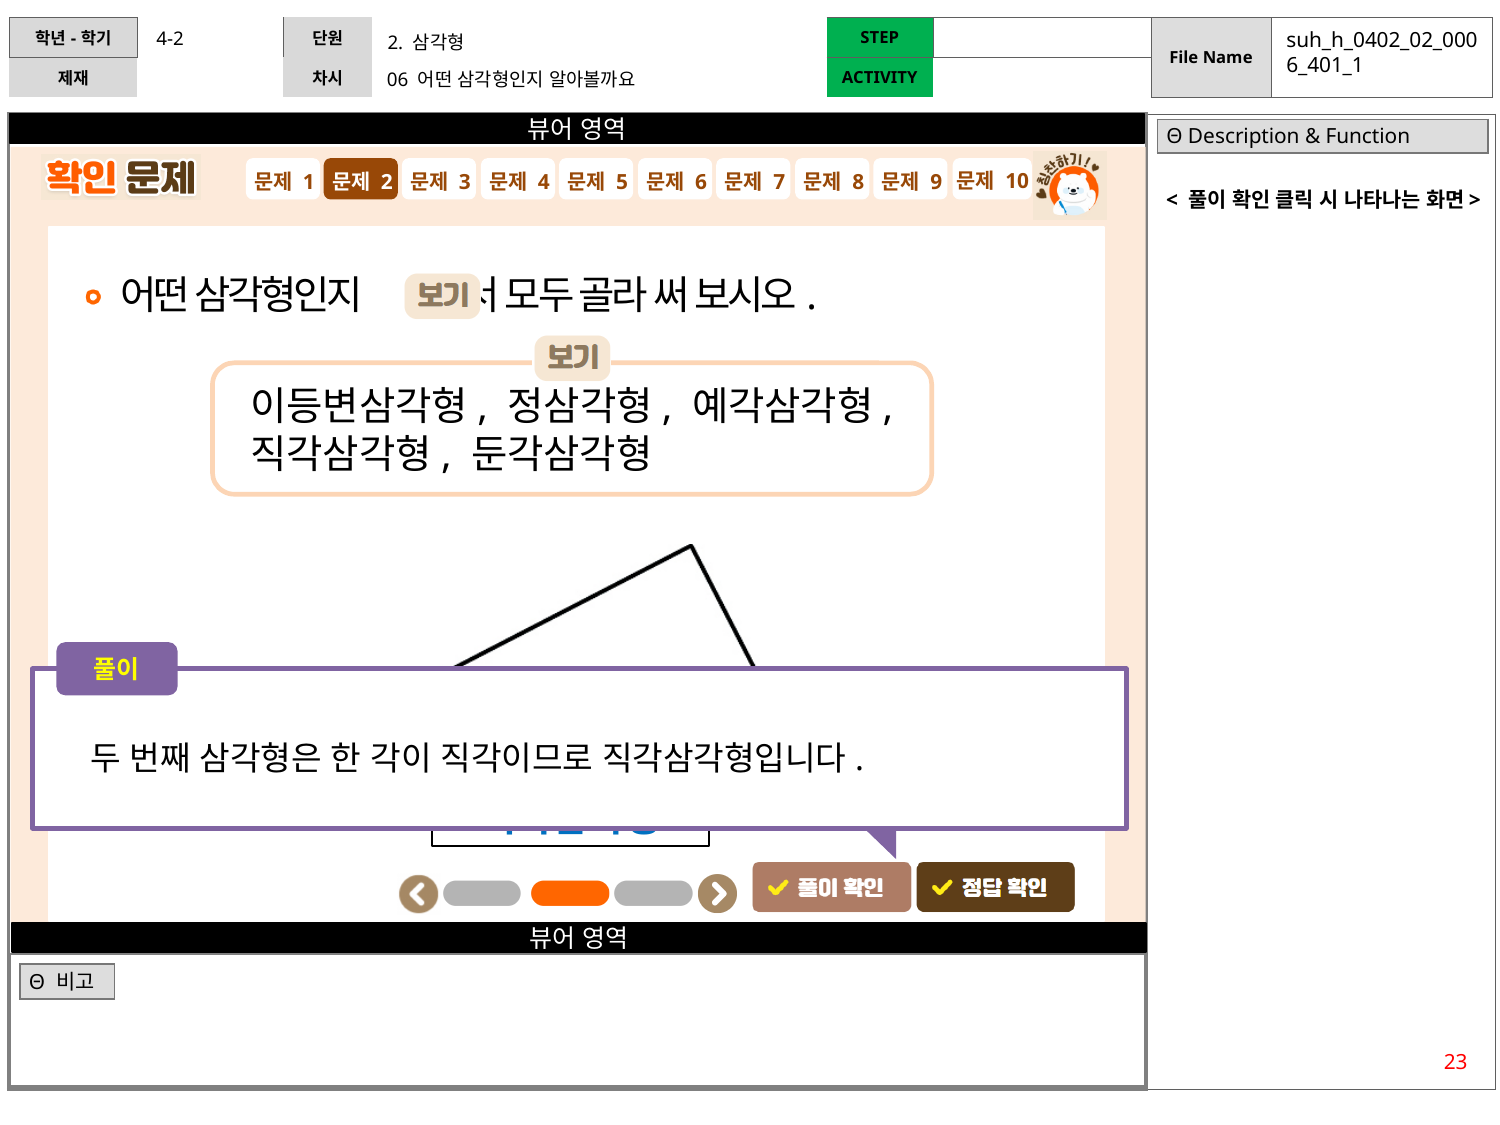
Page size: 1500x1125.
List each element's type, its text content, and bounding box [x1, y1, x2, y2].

picture [915, 860, 1078, 913]
picture [532, 331, 611, 382]
text_box < 풀이 확인 클릭 시 나타나는 화면> [1151, 179, 1500, 244]
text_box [397, 872, 739, 916]
picture [749, 860, 912, 914]
text_box 어떤 삼각형인지 에서 모두 골라 써 보시오. [105, 263, 1109, 326]
table_header Θ Description & Function [1158, 120, 1487, 152]
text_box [239, 147, 1052, 200]
picture [1033, 151, 1107, 220]
picture [402, 269, 481, 320]
picture [317, 544, 793, 641]
text_box 06 어떤 삼각형인지 알아볼까요 [372, 60, 821, 96]
text_box 2. 삼각형 [372, 23, 828, 48]
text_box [32, 641, 1127, 860]
picture [41, 154, 201, 200]
picture [82, 285, 103, 307]
text_box suh_h_0402_02_0006_401_1 [1271, 18, 1500, 84]
text_box 4-2 [141, 18, 284, 55]
text_box 이등변삼각형, 정삼각형, 예각삼각형, 직각삼각형, 둔각삼각형 [210, 360, 934, 497]
